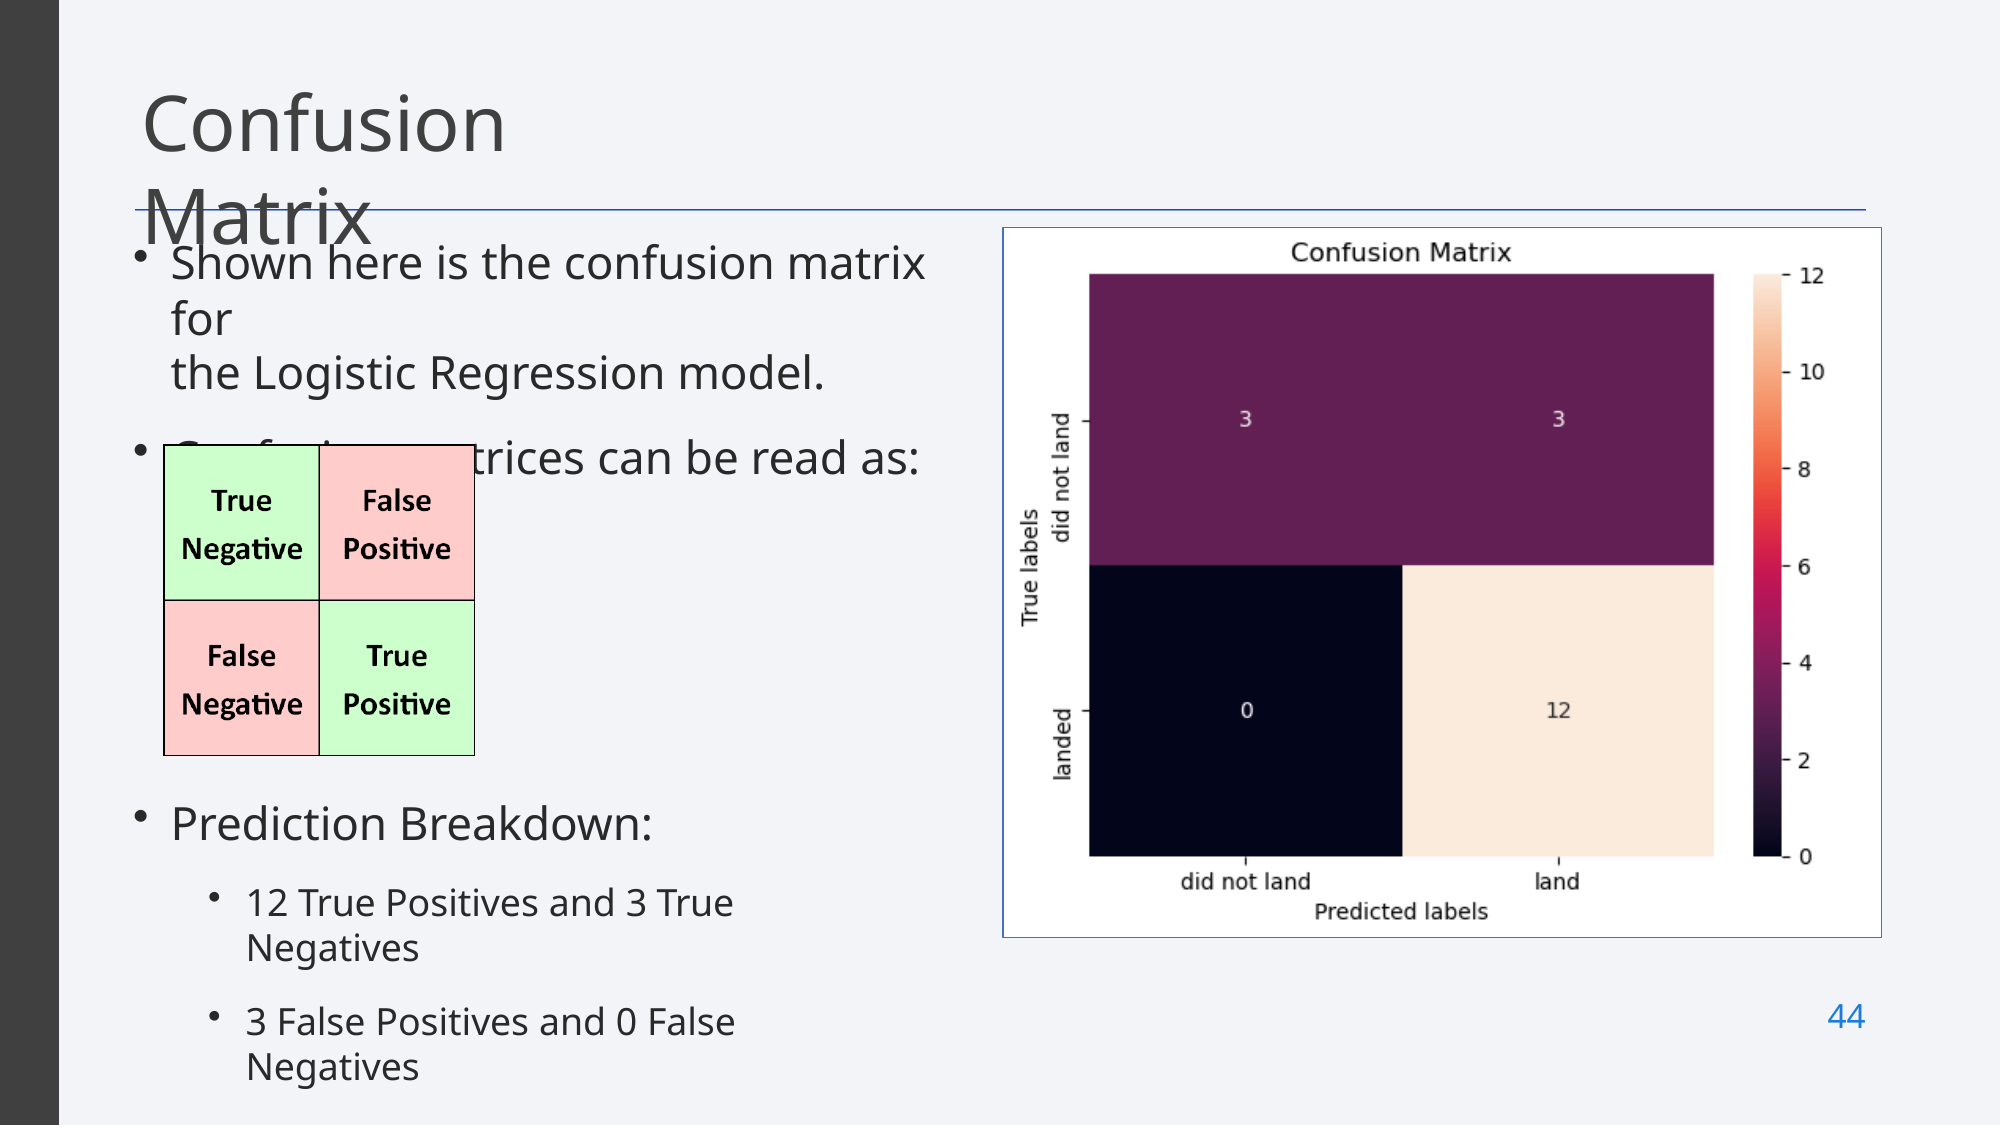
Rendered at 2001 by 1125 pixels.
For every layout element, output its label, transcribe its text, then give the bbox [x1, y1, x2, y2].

text_box [0, 0, 59, 1125]
picture [59, 0, 2000, 1125]
title Confusion Matrix [139, 72, 723, 263]
slide_number 44 [1821, 1001, 1871, 1125]
text_box Shown here is the confusion matrix for the Logistic Regression model. Confusion matrices can be read as: [130, 232, 953, 484]
text_box Prediction Breakdown: 12 True Positives and 3 True Negatives 3 False Positives and 0 False Negatives [131, 792, 914, 1088]
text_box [1002, 226, 1883, 939]
